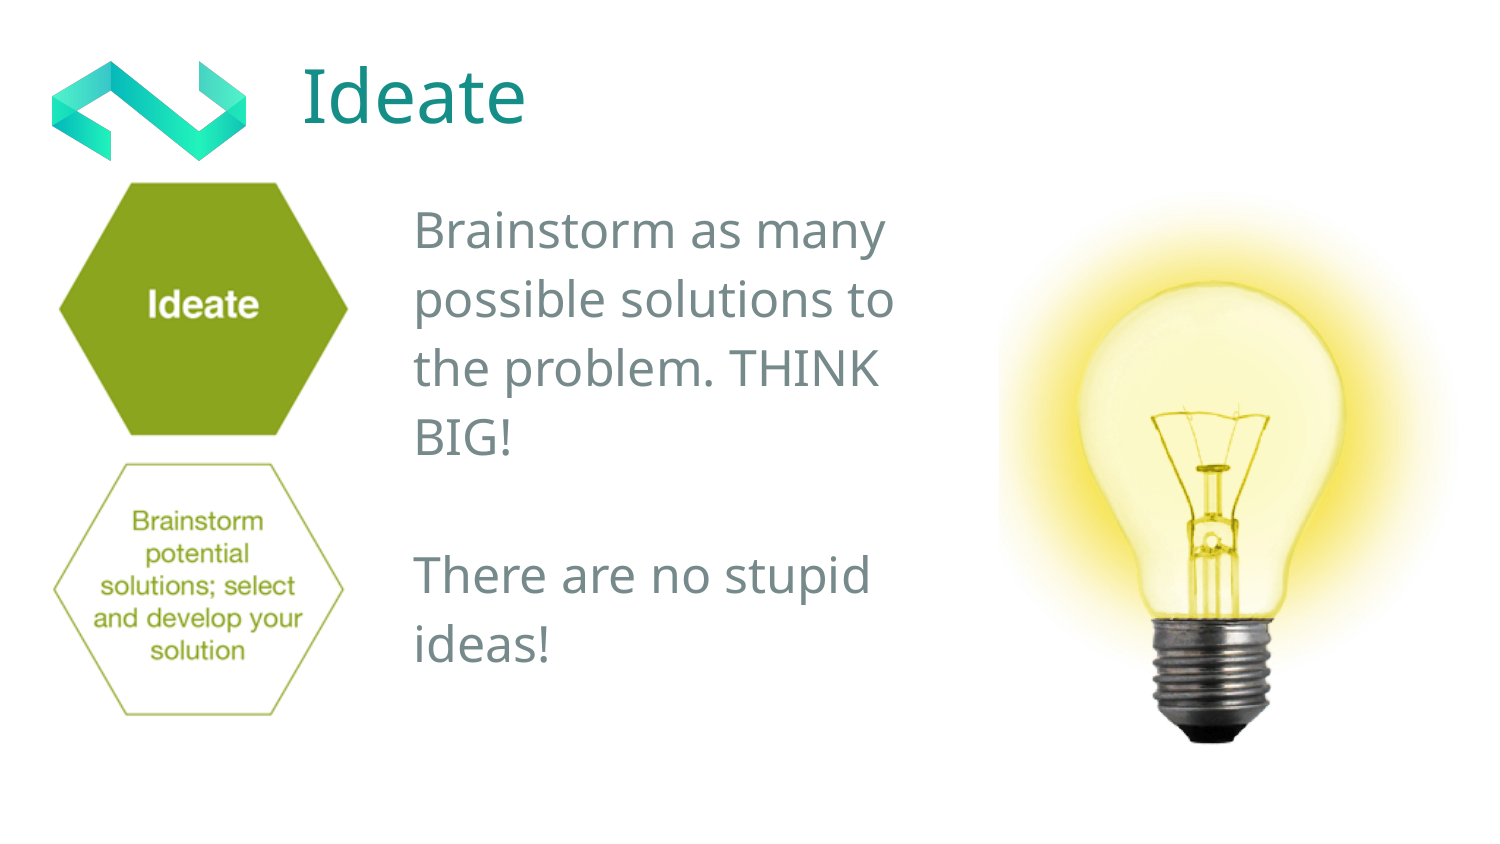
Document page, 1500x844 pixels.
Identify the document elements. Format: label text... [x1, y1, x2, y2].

picture [51, 60, 246, 162]
picture [38, 165, 359, 450]
picture [998, 185, 1459, 772]
title Ideate [287, 33, 1500, 175]
picture [38, 453, 359, 739]
text_box Brainstorm as many possible solutions to the problem. THINK BIG! There are no stupid ideas! [398, 174, 990, 403]
